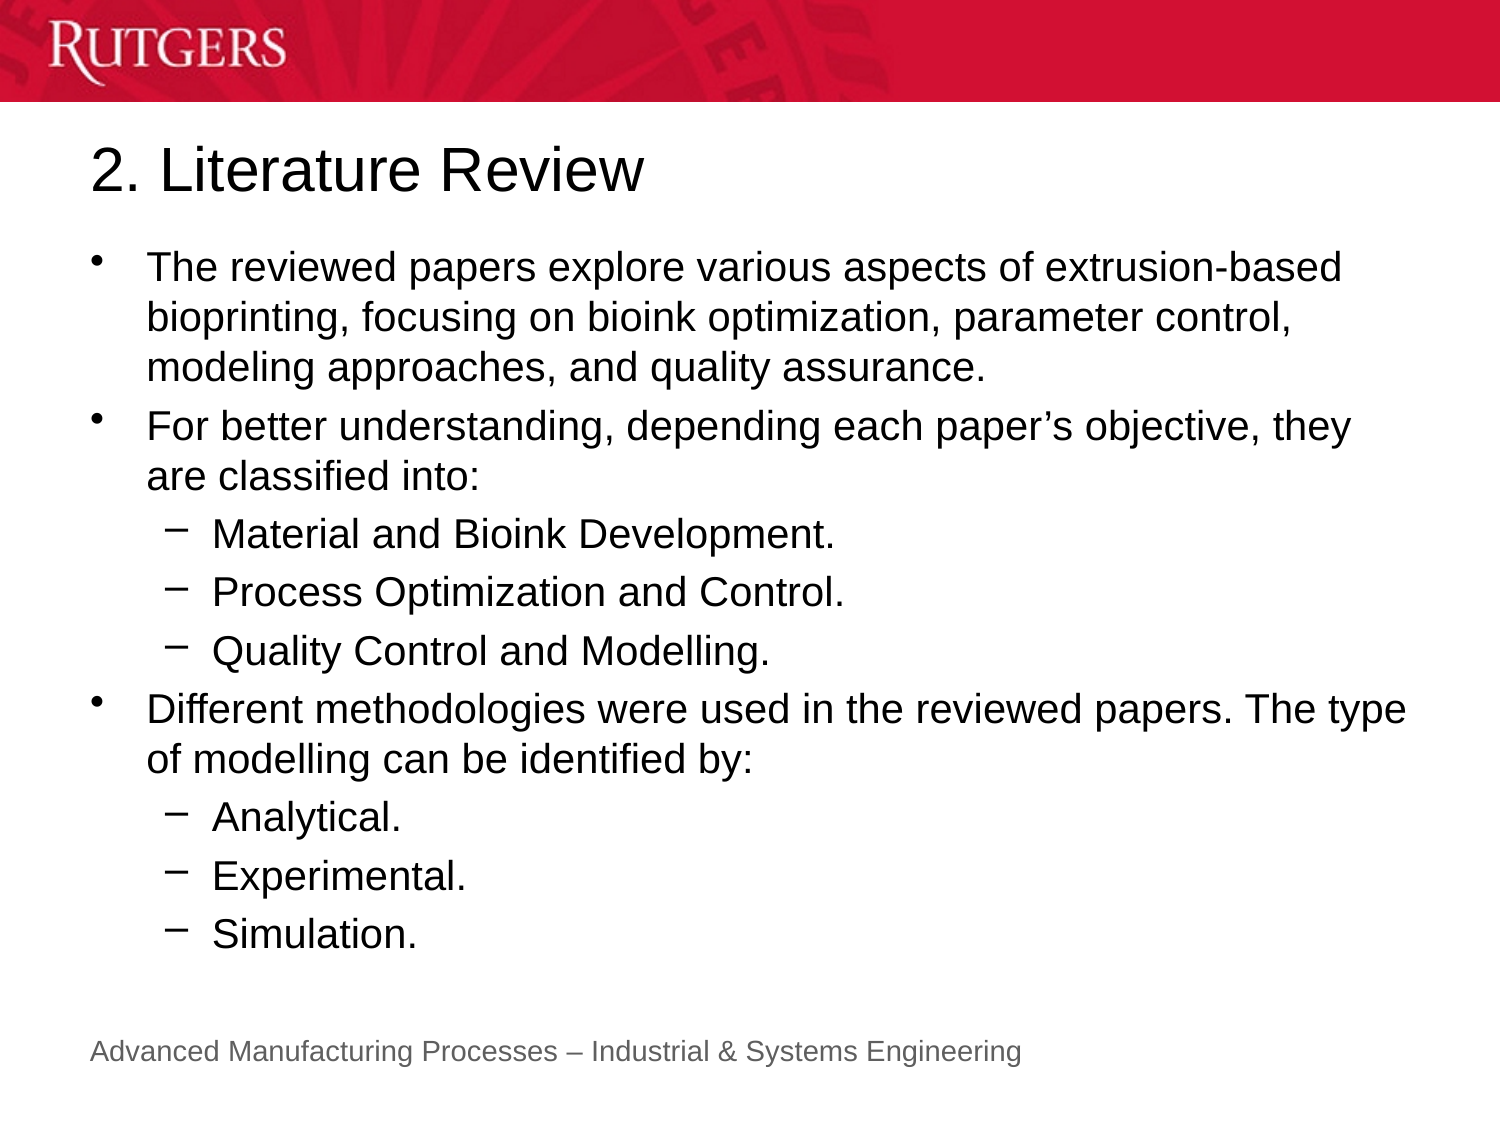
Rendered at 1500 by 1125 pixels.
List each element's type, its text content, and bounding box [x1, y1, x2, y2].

picture [0, 1, 1500, 102]
title 2. Literature Review [74, 99, 1426, 232]
list The reviewed papers explore various aspects of extrusion-based bioprinting, focusing on bioink optimization, parameter control, modeling approaches, and quality assurance. For better understanding, depending each paper’s objective, they are classified into: Material and Bioink Development. Process Optimization and Control. Quality Control and Modelling. Different methodologies were used in the reviewed papers. The type of modelling can be identified by: Analytical. Experimental. Simulation. [74, 232, 1426, 1013]
